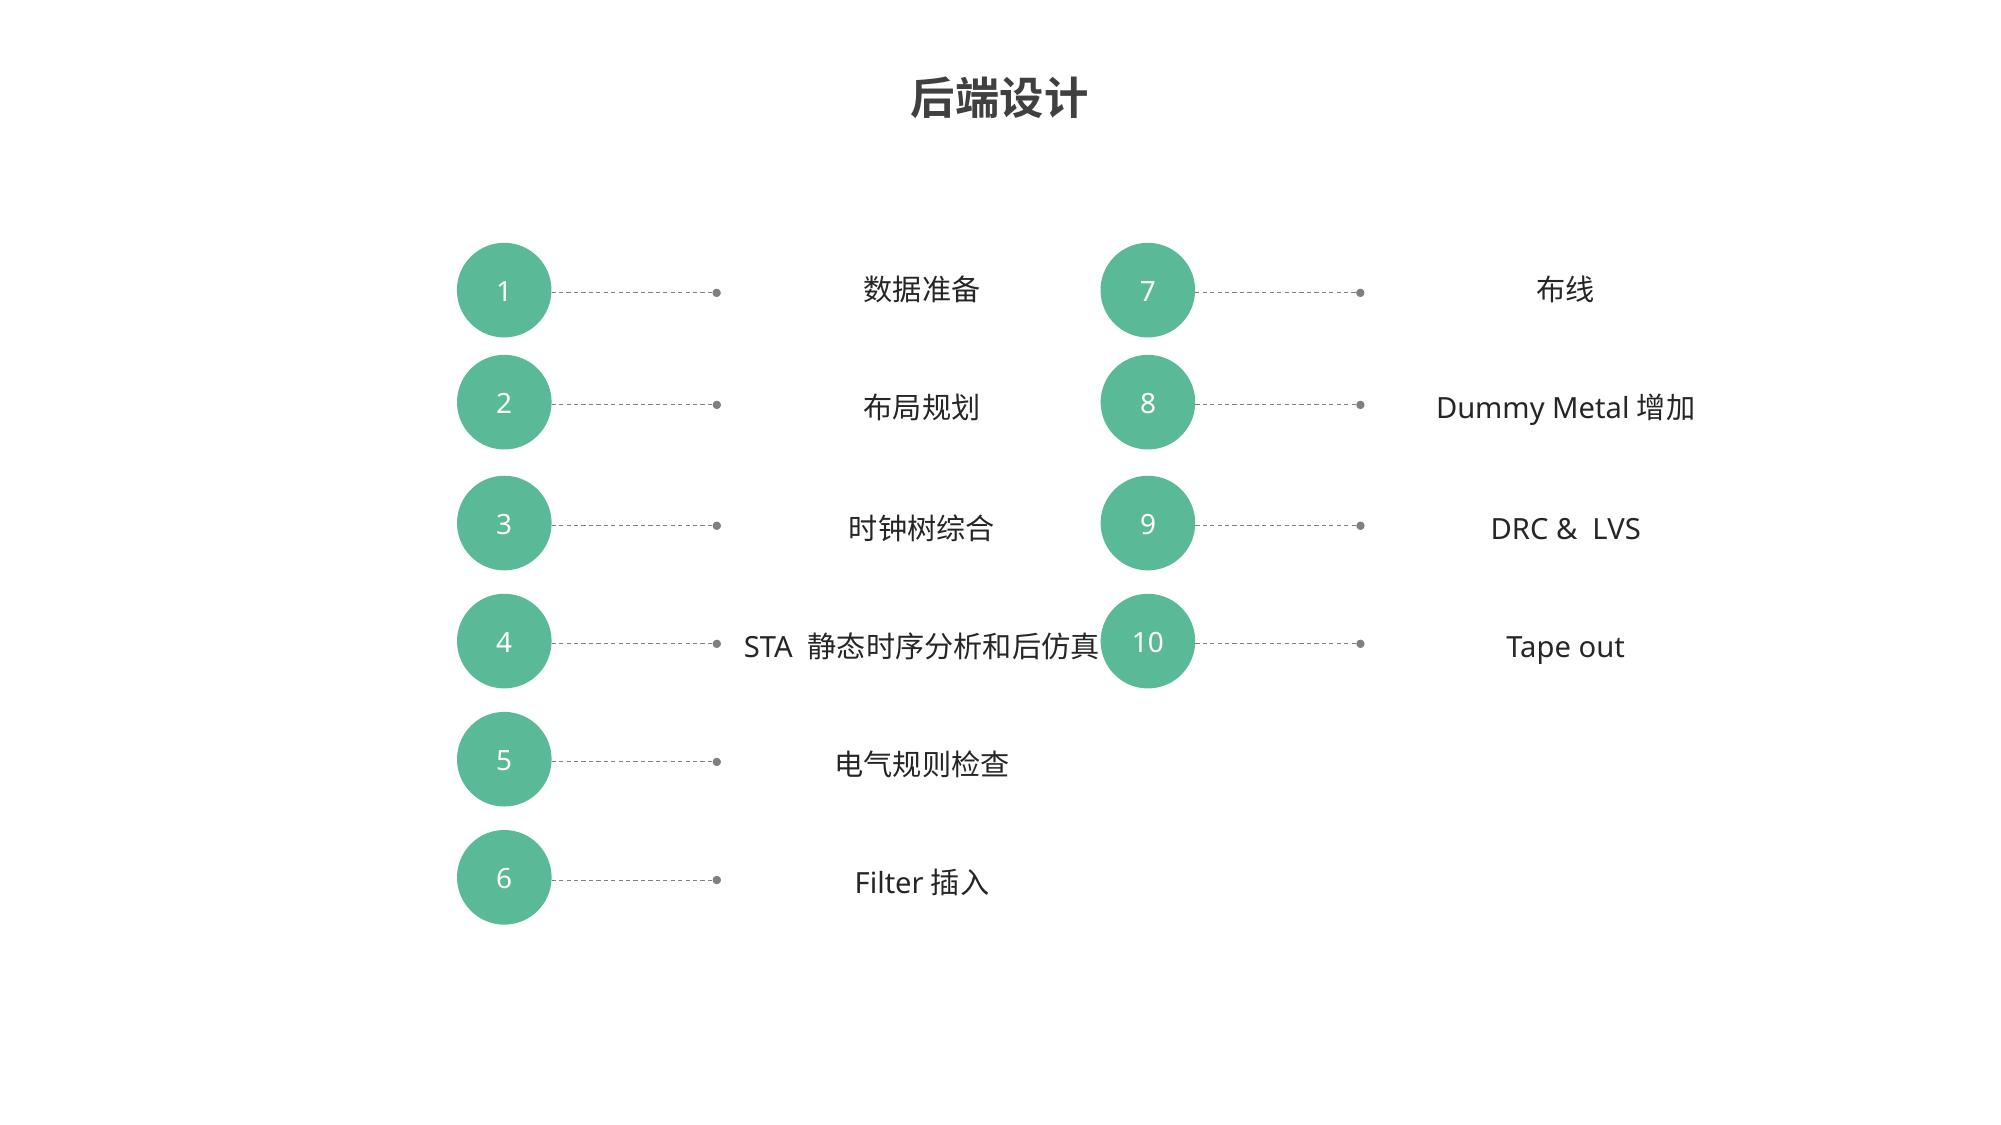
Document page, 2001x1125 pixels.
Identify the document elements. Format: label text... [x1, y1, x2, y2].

text_box 时钟树综合 [605, 495, 1239, 613]
text_box 1 [455, 241, 553, 339]
text_box 3 [455, 474, 553, 572]
text_box DRC & LVS [1248, 495, 1883, 613]
text_box STA 静态时序分析和后仿真 [605, 613, 1239, 731]
text_box 数据准备 [605, 256, 1239, 374]
text_box 6 [455, 828, 553, 926]
text_box 电气规则检查 [605, 731, 1239, 849]
text_box Filter插入 [605, 849, 1239, 981]
text_box 7 [1099, 241, 1197, 339]
text_box 9 [1099, 474, 1197, 572]
text_box Tape out [1248, 613, 1883, 745]
text_box 布局规划 [605, 374, 1239, 495]
text_box 2 [455, 353, 553, 451]
text_box 布线 [1248, 256, 1883, 374]
text_box 4 [455, 592, 553, 690]
text_box 后端设计 [895, 63, 1104, 132]
text_box Dummy Metal增加 [1248, 374, 1883, 495]
text_box 5 [455, 710, 553, 808]
text_box 10 [1099, 592, 1197, 690]
text_box 8 [1099, 353, 1197, 451]
